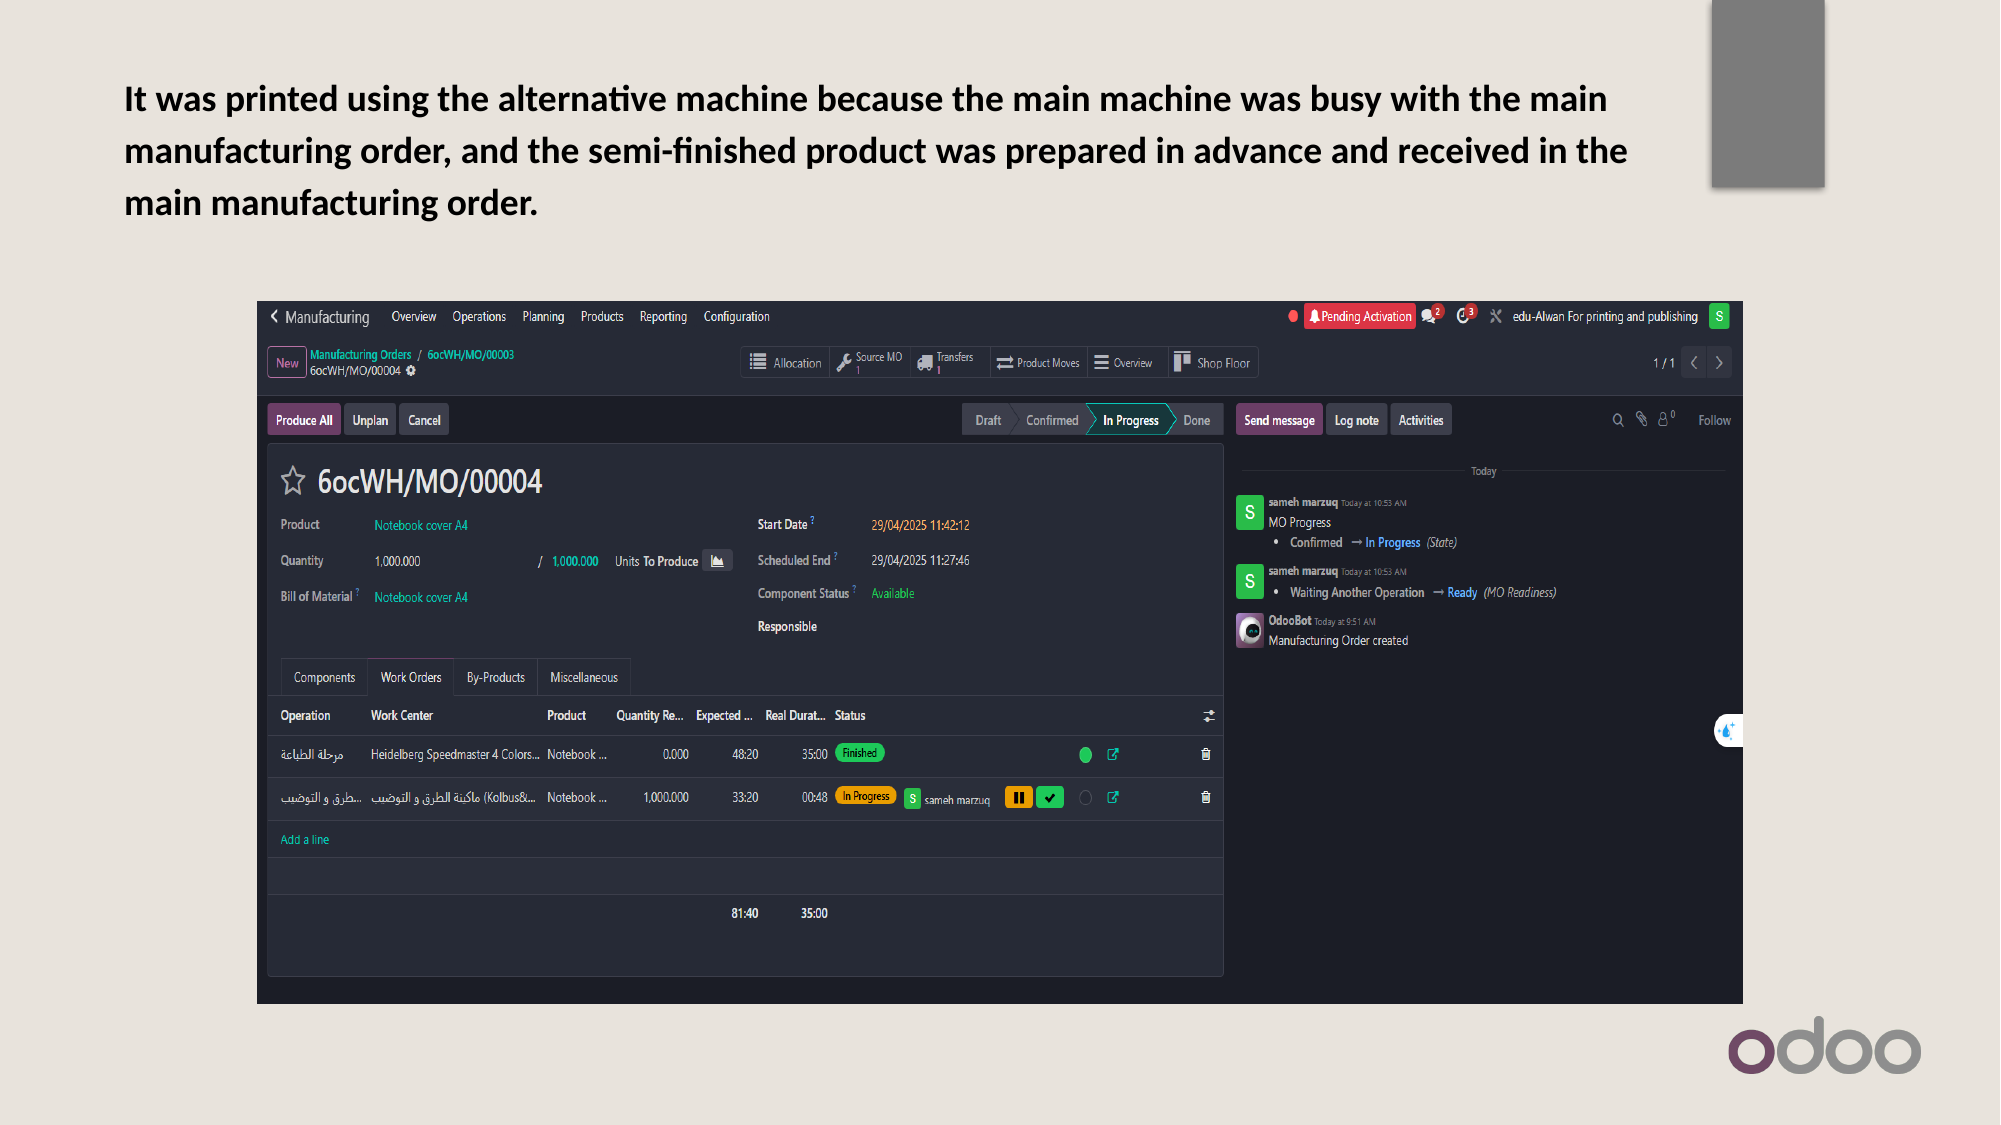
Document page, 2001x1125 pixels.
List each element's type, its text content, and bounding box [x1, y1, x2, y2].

text_box It was printed using the alternative machine because the main machine was busy with the main manufacturing order, and the semi-finished product was prepared in advance and received in the main manufacturing order. [109, 60, 1707, 230]
picture [1728, 1016, 1921, 1074]
picture [257, 301, 1743, 1004]
